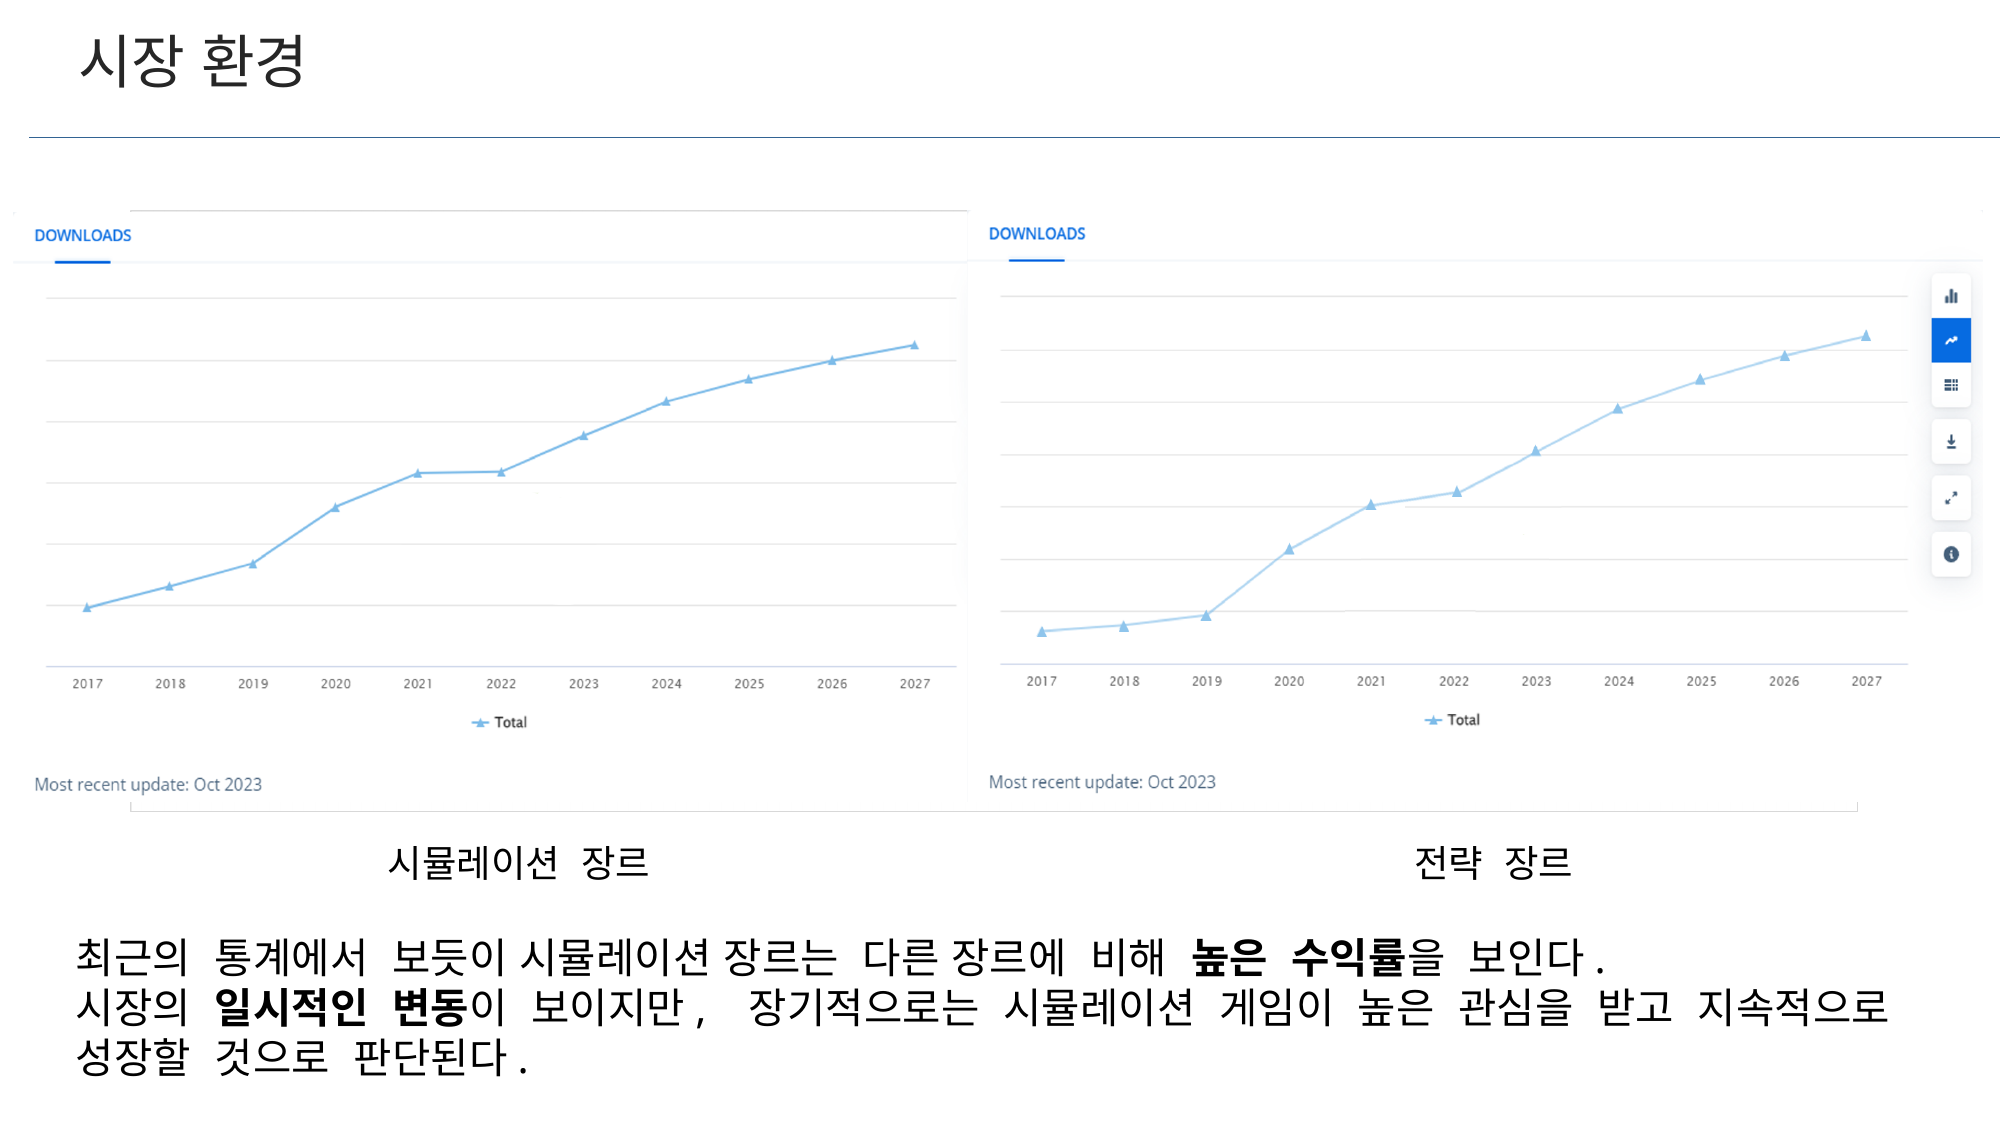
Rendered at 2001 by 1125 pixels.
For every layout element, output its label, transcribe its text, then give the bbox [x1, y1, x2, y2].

text_box 시장 환경 [63, 18, 324, 103]
text_box 최근의 통계에서 보듯이 시뮬레이션 장르는 다른 장르에 비해 높은 수익률을 보인다. 시장의 일시적인 변동이 보이지만, 장기적으로는 시뮬레이션 게임이 높은 관심을 받고 지속적으로 성장할 것으로 판단된다. [61, 924, 1966, 1089]
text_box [13, 210, 1983, 894]
